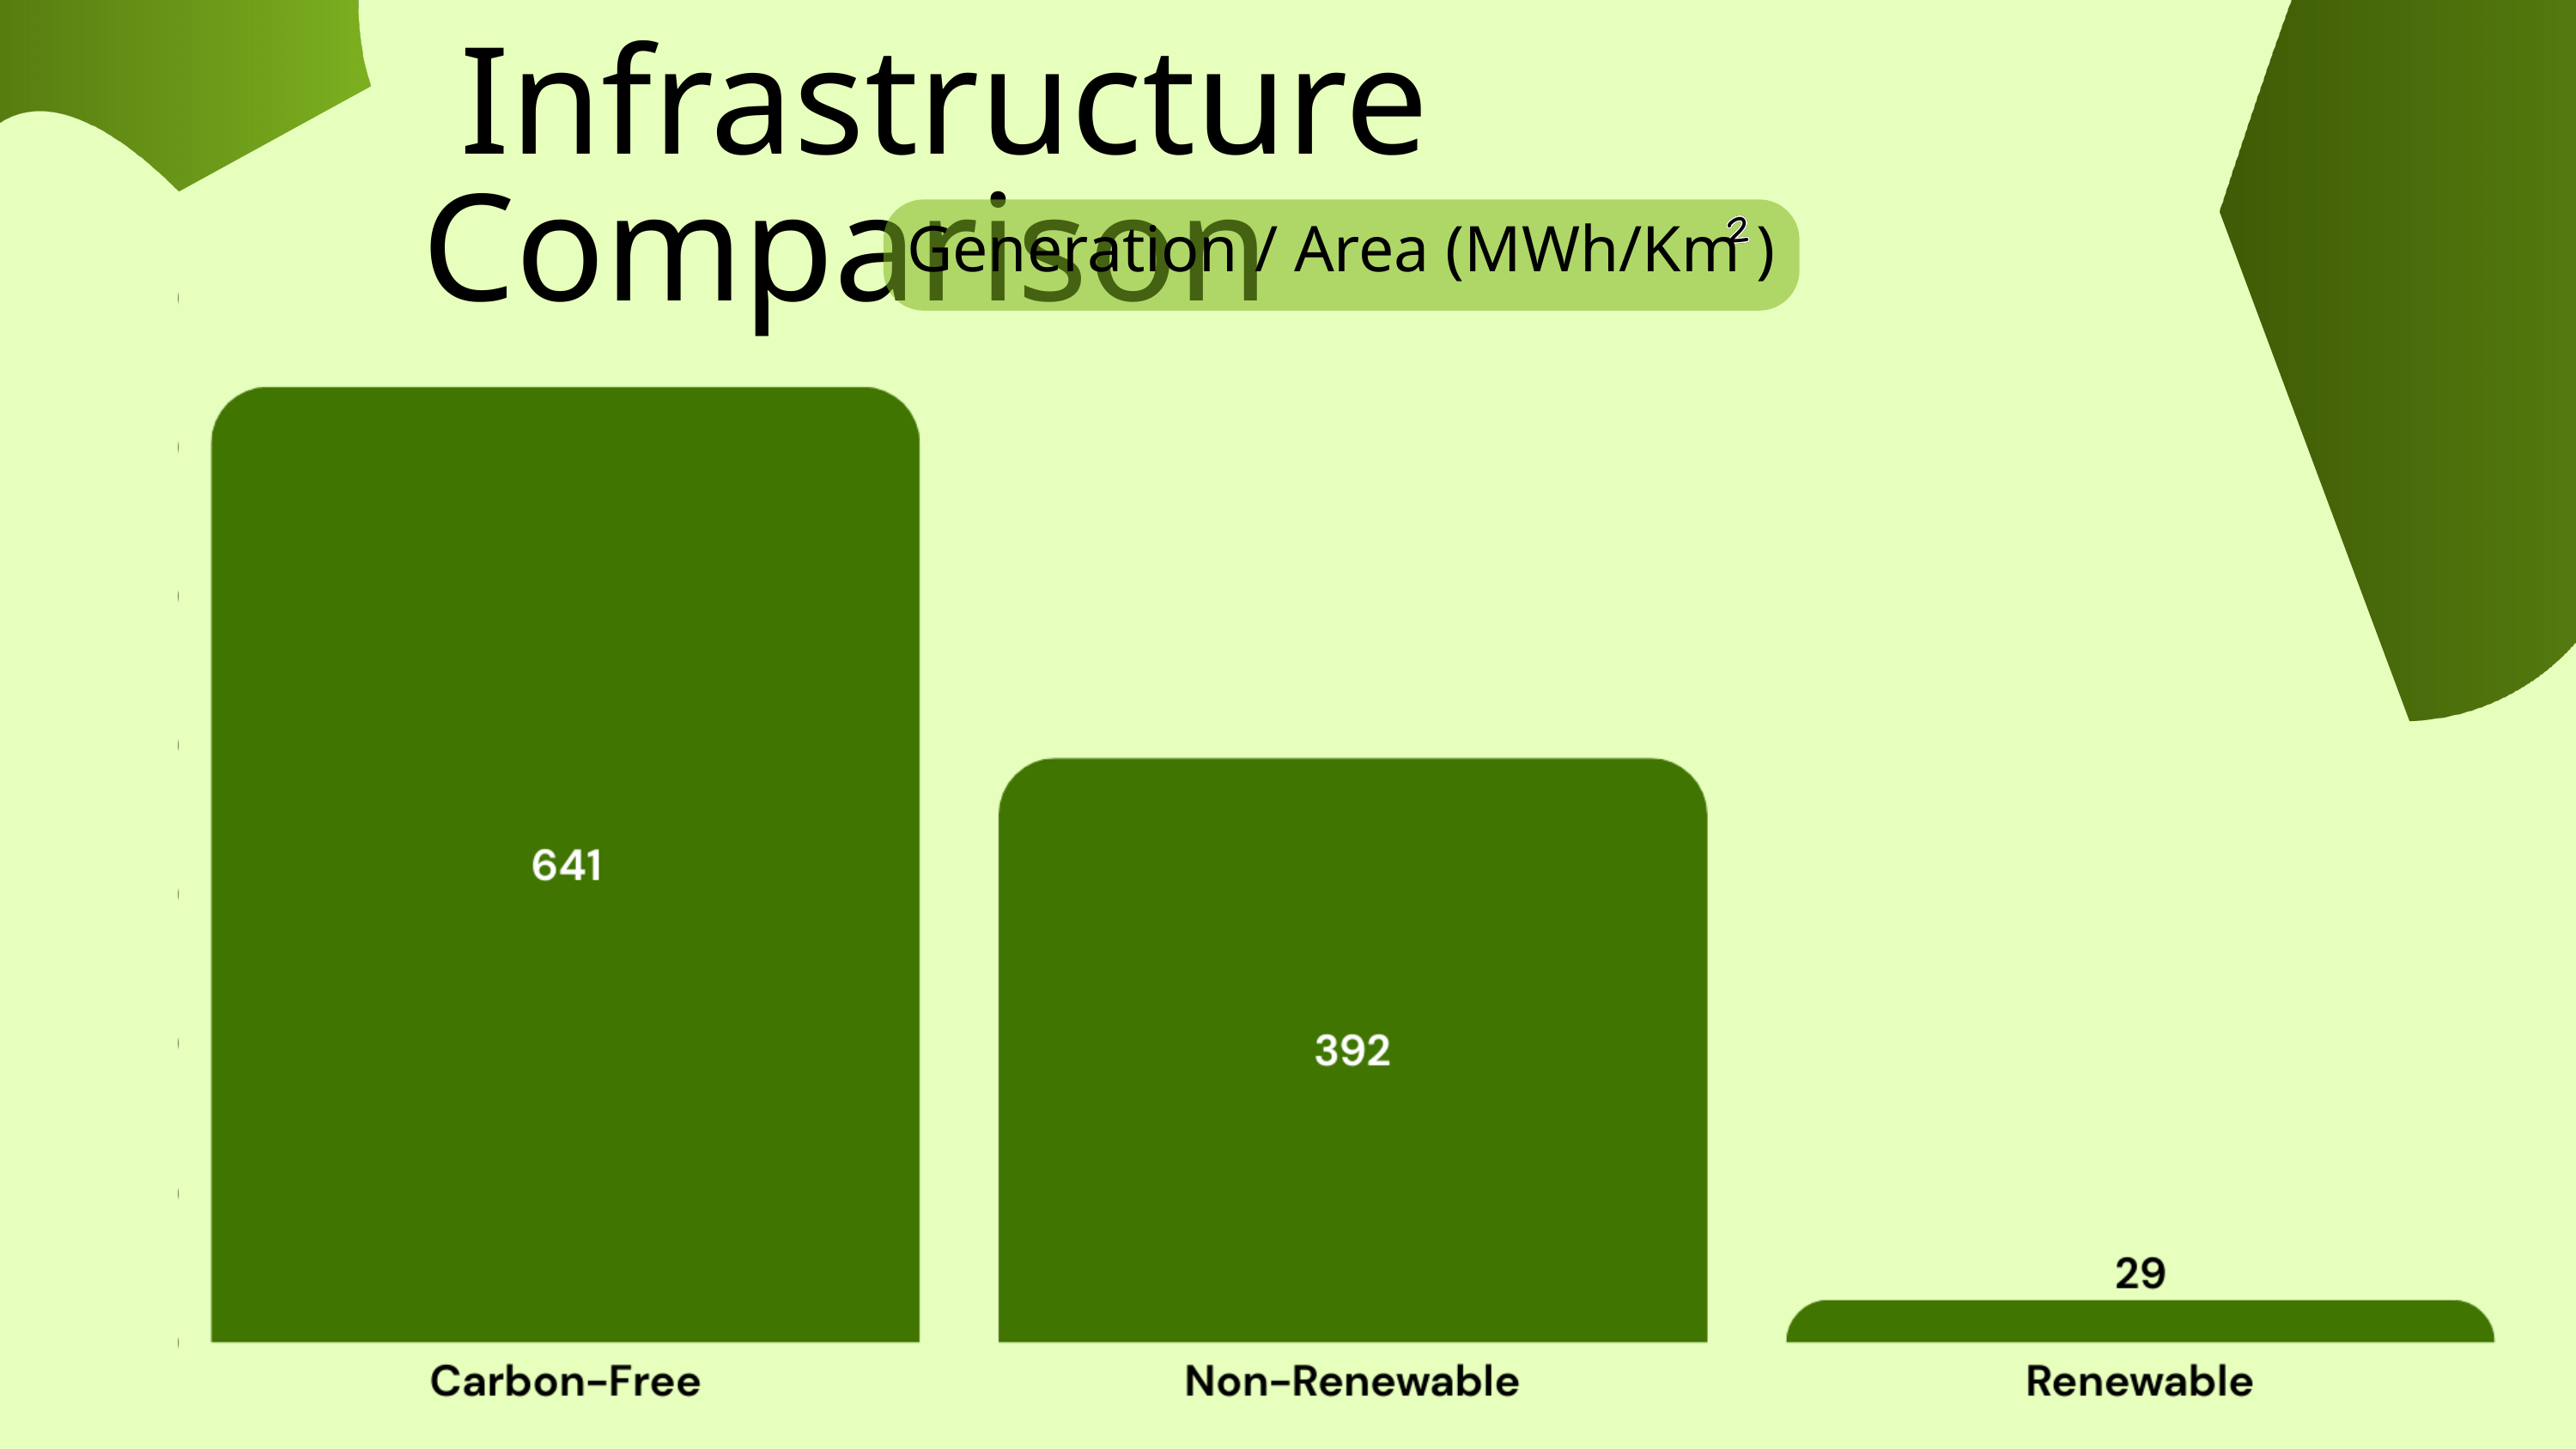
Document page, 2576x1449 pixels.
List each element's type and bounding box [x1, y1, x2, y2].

picture [0, 0, 2576, 1449]
text_box [35, 221, 2537, 1437]
text_box [883, 199, 1800, 218]
